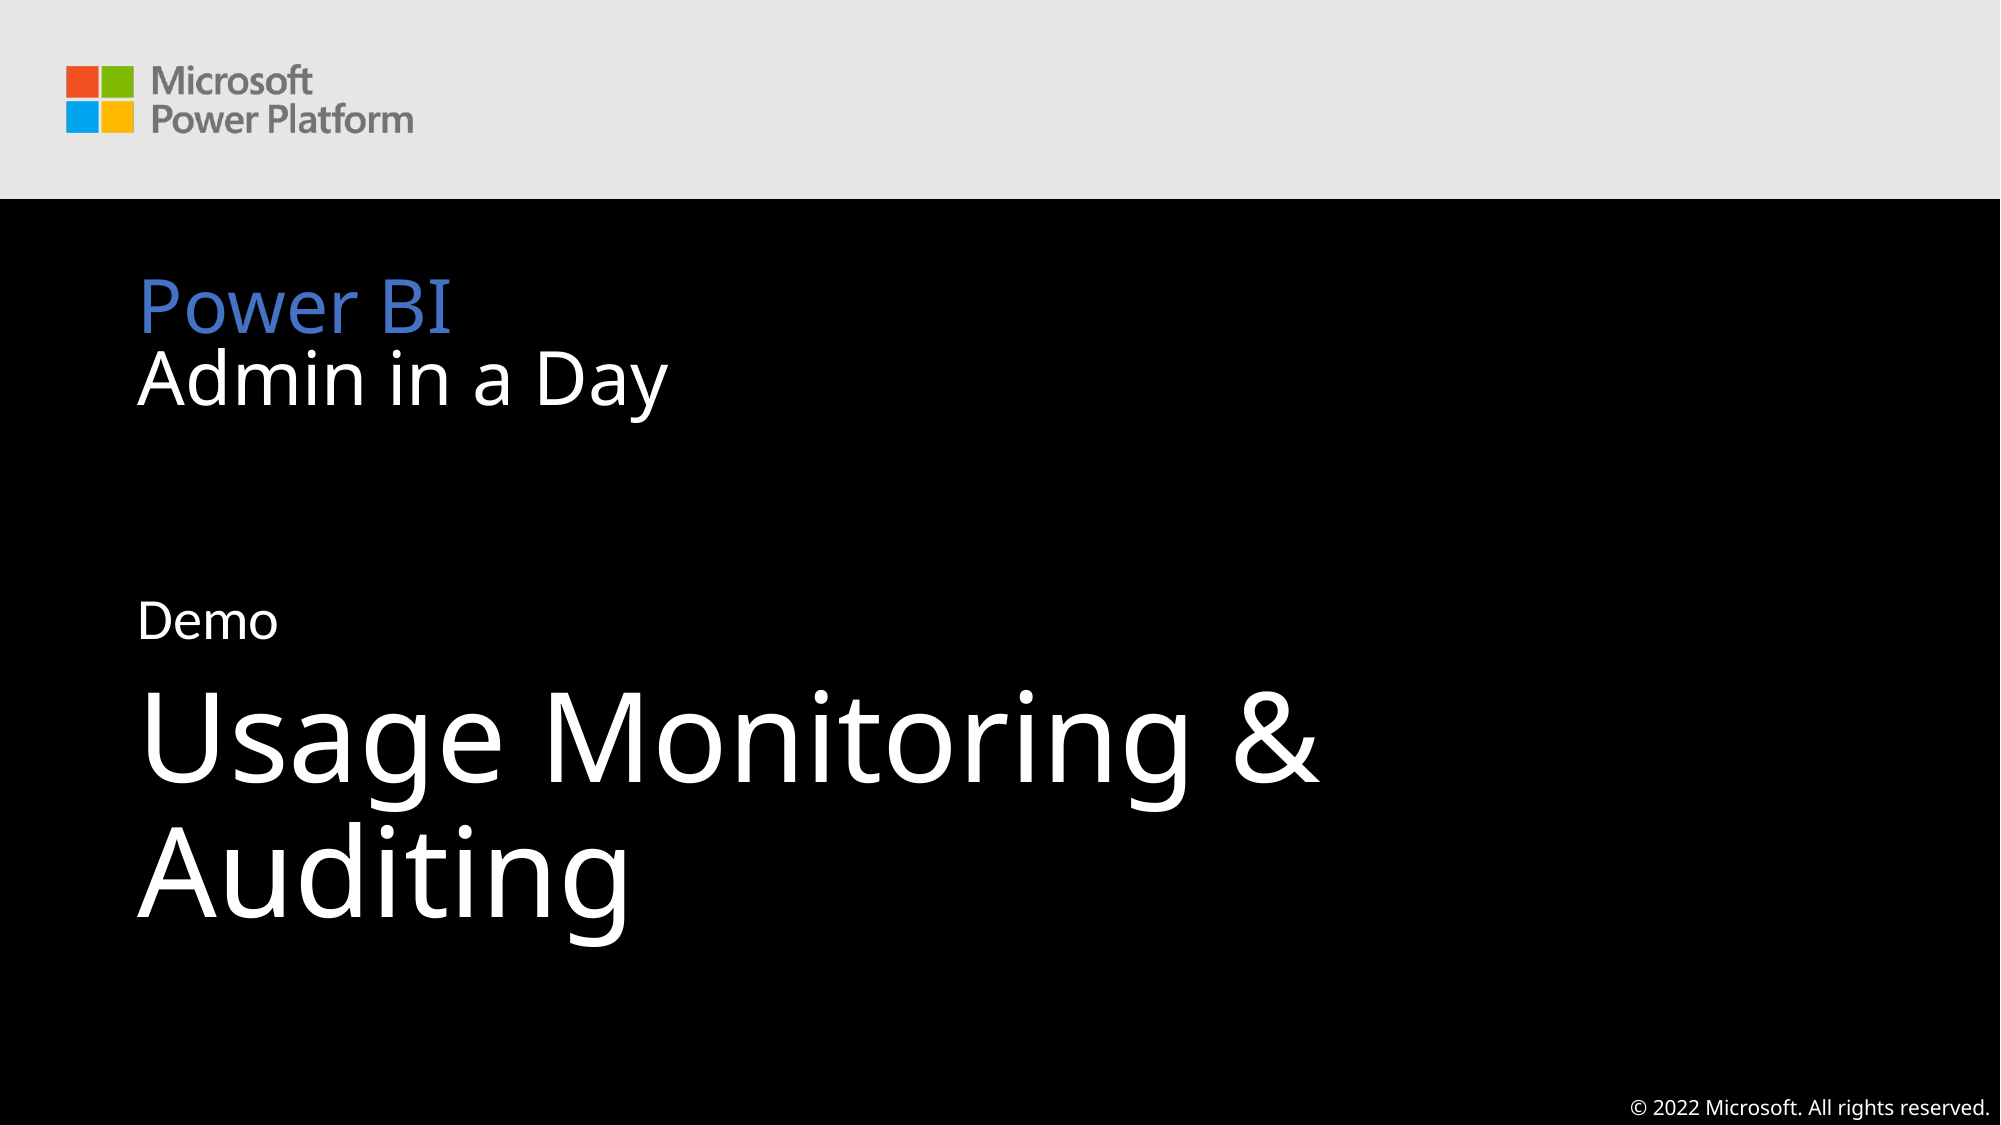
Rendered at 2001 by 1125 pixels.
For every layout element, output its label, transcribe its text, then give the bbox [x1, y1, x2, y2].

list Usage Monitoring & Auditing [122, 667, 1714, 1028]
title Power BI Admin in a Day [122, 268, 1895, 484]
text_box © 2022 Microsoft. All rights reserved. [1587, 1088, 2000, 1125]
list Demo [122, 581, 1895, 668]
picture [0, 0, 480, 199]
